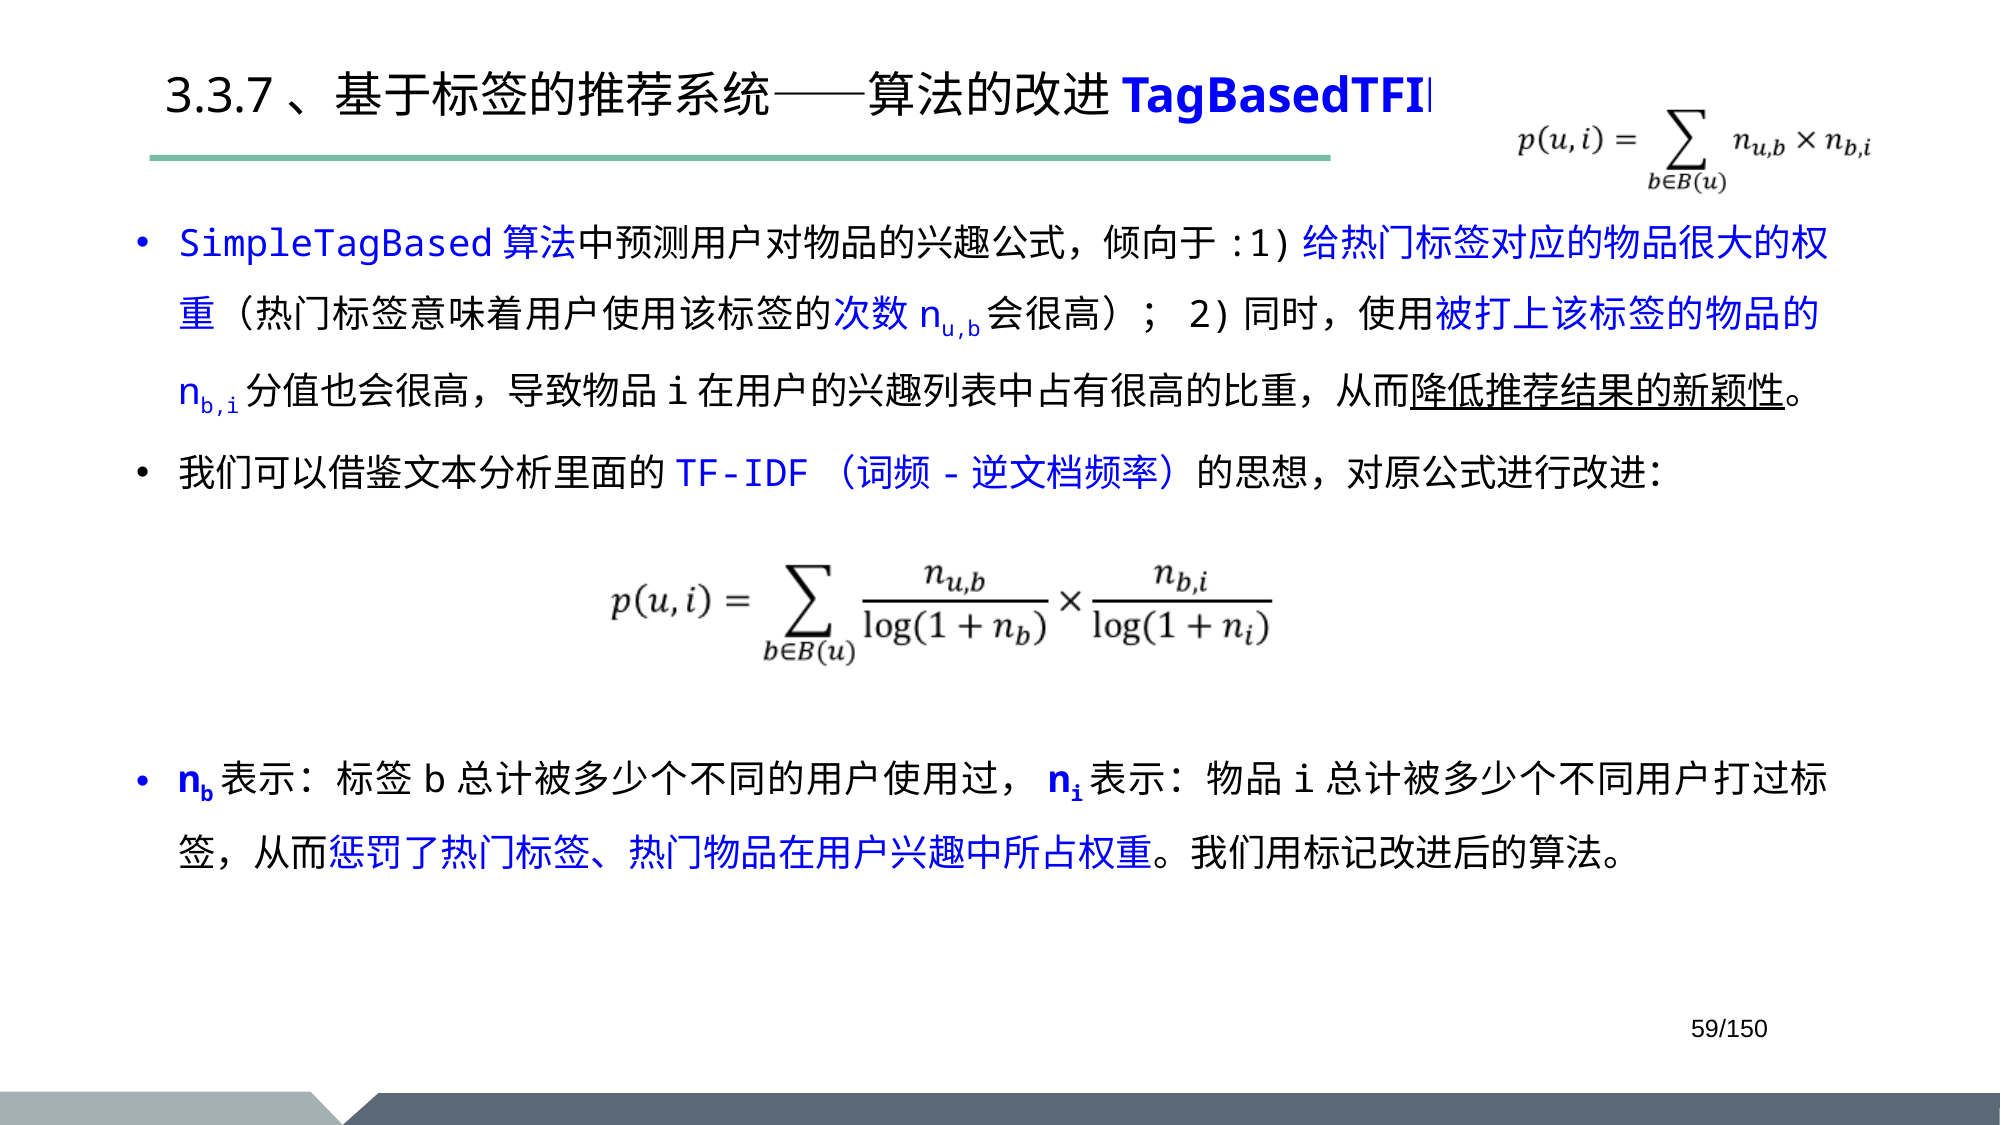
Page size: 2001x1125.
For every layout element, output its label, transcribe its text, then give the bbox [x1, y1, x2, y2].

title 3.3.7、基于标签的推荐系统——算法的改进TagBasedTFIDF [157, 28, 1503, 159]
list SimpleTagBased算法中预测用户对物品的兴趣公式，倾向于:1)给热门标签对应的物品很大的权重（热门标签意味着用户使用该标签的次数nu,b会很高）；2)同时，使用被打上该标签的物品的nb,i分值也会很高，导致物品i在用户的兴趣列表中占有很高的比重，从而降低推荐结果的新颖性。 我们可以借鉴文本分析里面的TF-IDF（词频-逆文档频率）的思想，对原公式进行改进： nb表示：标签b总计被多少个不同的用户使用过，ni表示：物品i总计被多少个不同用户打过标签，从而惩罚了热门标签、热门物品在用户兴趣中所占权重。我们用标记改进后的算法。 [128, 188, 1837, 956]
slide_number /150 [1680, 1004, 1777, 1051]
picture [1431, 76, 1975, 204]
picture [564, 511, 1385, 672]
